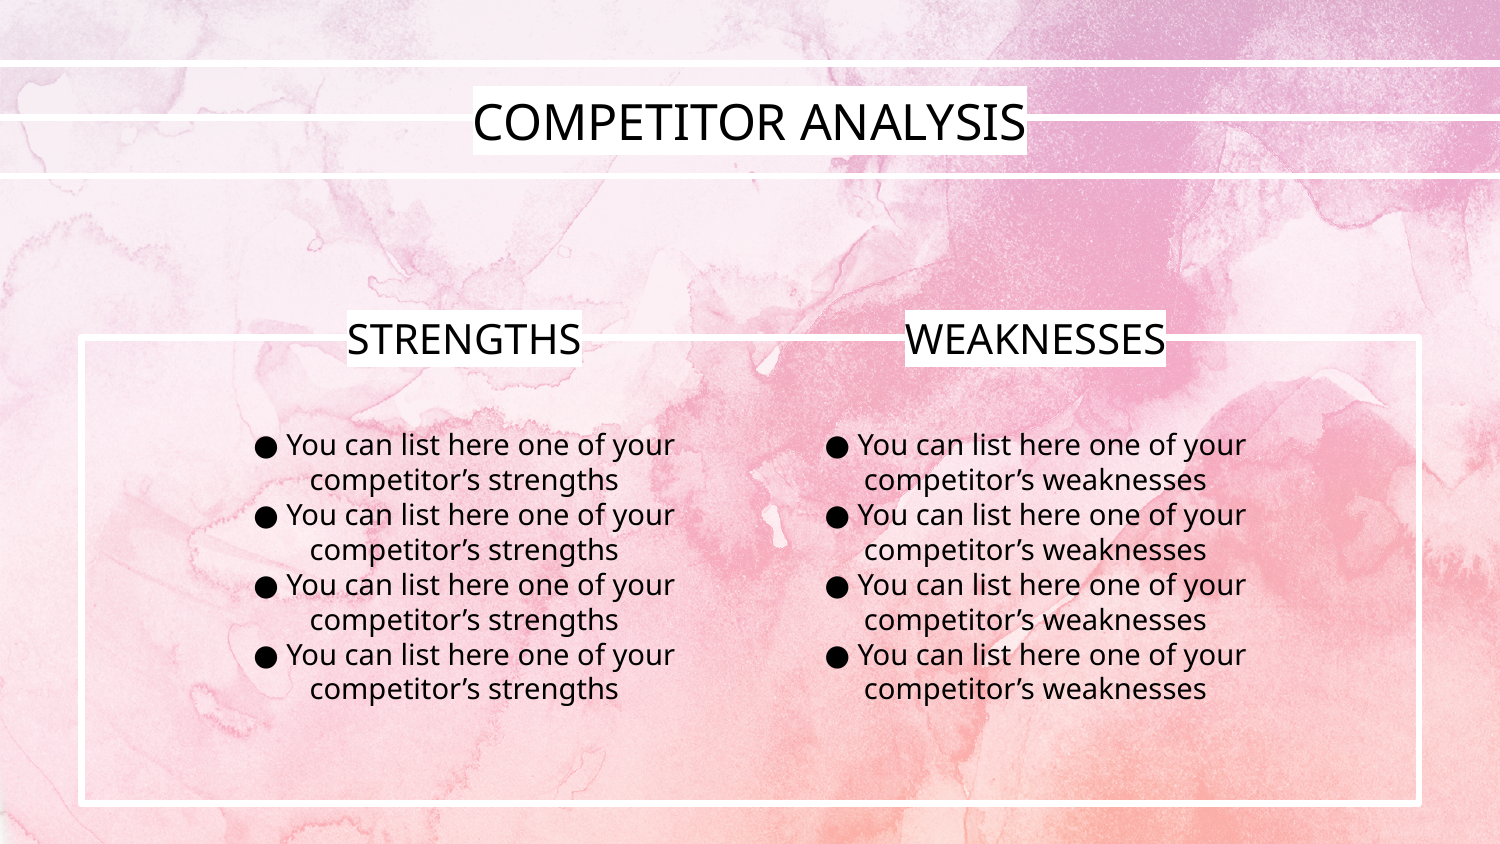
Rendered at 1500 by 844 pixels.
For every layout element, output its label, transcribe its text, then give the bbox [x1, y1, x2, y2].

title WEAKNESSES [778, 294, 1293, 381]
title STRENGTHS [207, 294, 722, 381]
title COMPETITOR ANALYSIS [117, 72, 1382, 167]
picture [0, 0, 1500, 60]
picture [0, 179, 1500, 844]
picture [0, 67, 1500, 114]
subtitle ● You can list here one of your competitor’s strengths ● You can list here one of your competitor’s strengths ● You can list here one of your competitor’s strengths ● You can list here one of your competitor’s strengths [207, 413, 722, 719]
picture [0, 121, 1500, 173]
subtitle ● You can list here one of your competitor’s weaknesses ● You can list here one of your competitor’s weaknesses ● You can list here one of your competitor’s weaknesses ● You can list here one of your competitor’s weaknesses [778, 413, 1293, 719]
